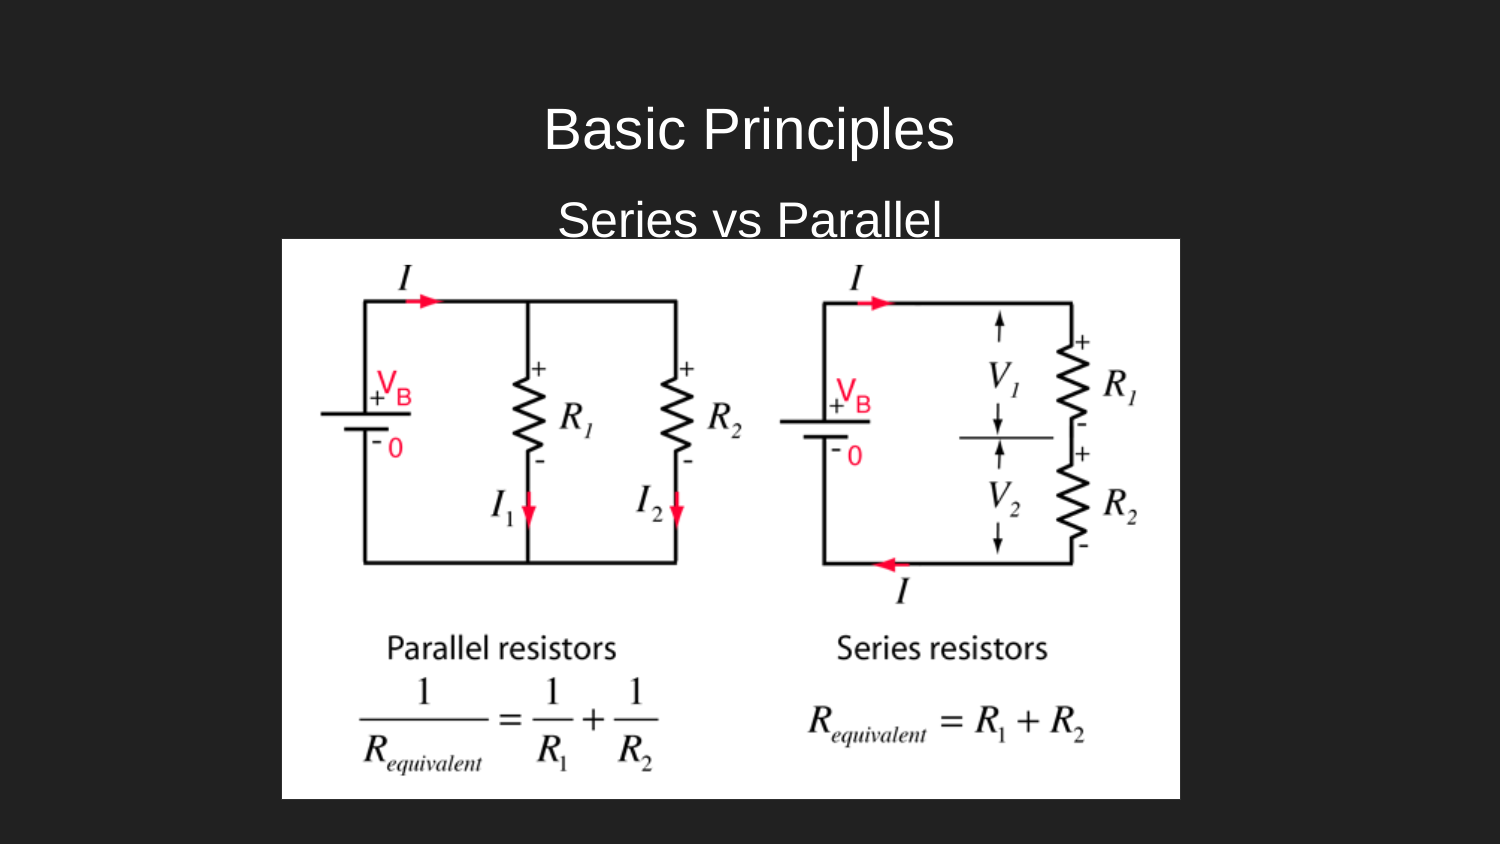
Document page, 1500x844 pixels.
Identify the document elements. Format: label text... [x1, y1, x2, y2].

picture [283, 238, 1180, 800]
title Basic Principles [51, 76, 1449, 171]
text_box Series vs Parallel [152, 112, 1348, 187]
